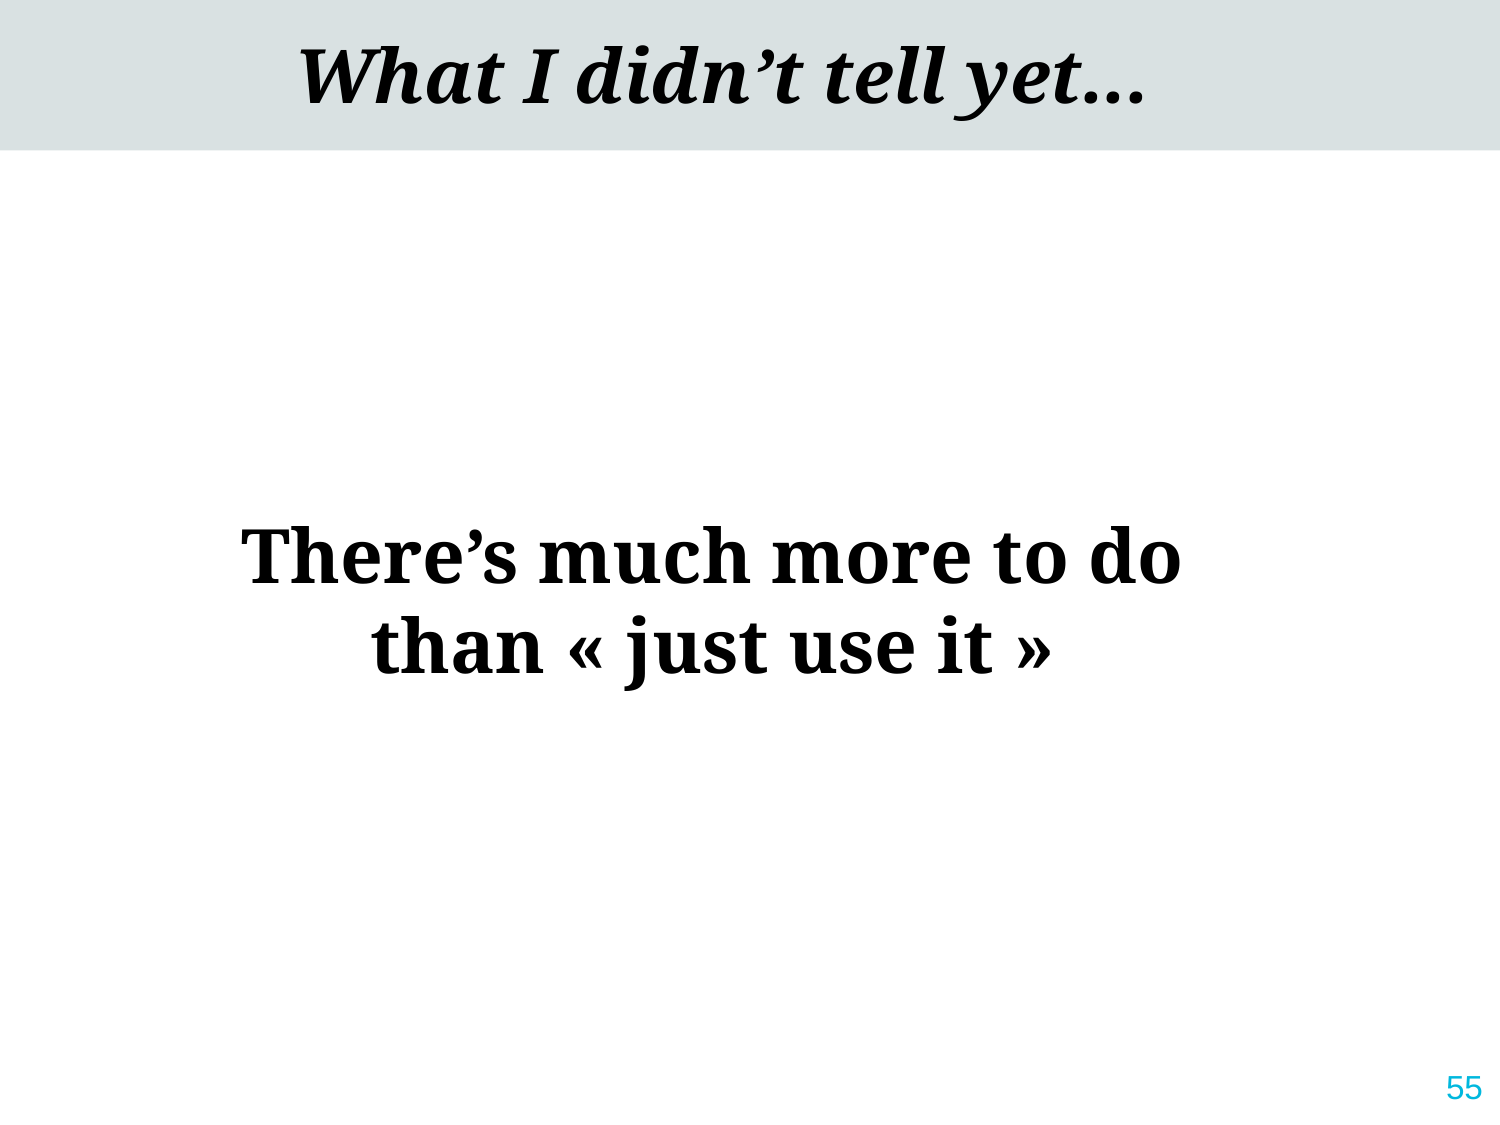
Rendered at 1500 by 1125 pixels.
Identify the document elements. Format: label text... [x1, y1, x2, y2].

text_box What I didn’t tell yet... [40, 28, 1405, 191]
title There’s much more to do than « just use it » [41, 508, 1405, 671]
slide_number 55 [1376, 1053, 1484, 1120]
